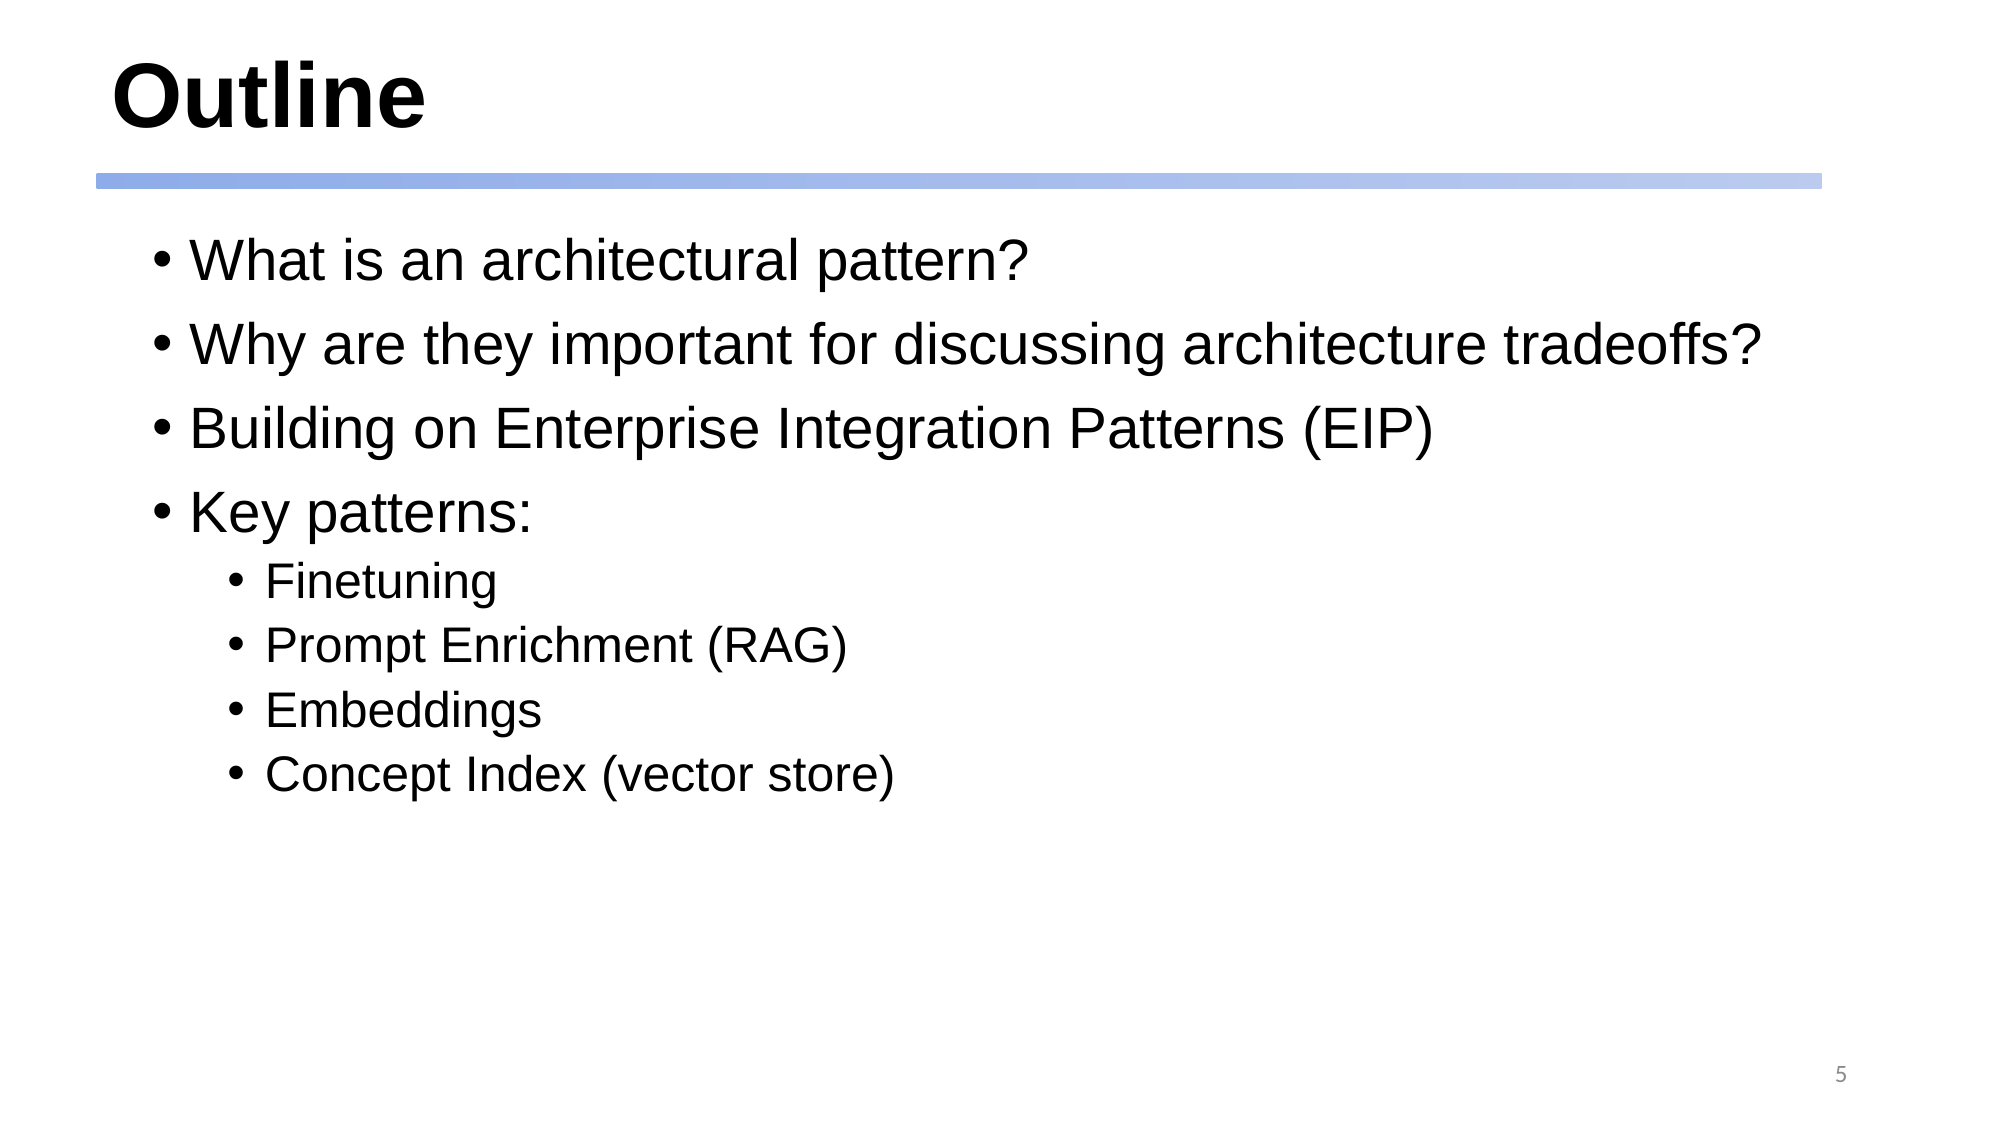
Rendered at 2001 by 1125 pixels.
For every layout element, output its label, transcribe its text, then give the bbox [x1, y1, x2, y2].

list What is an architectural pattern? Why are they important for discussing architecture tradeoffs? Building on Enterprise Integration Patterns (EIP) Key patterns: Finetuning Prompt Enrichment (RAG) Embeddings Concept Index (vector store) [137, 222, 1863, 937]
title Outline [96, 26, 1822, 169]
slide_number 5 [1412, 1042, 1863, 1103]
